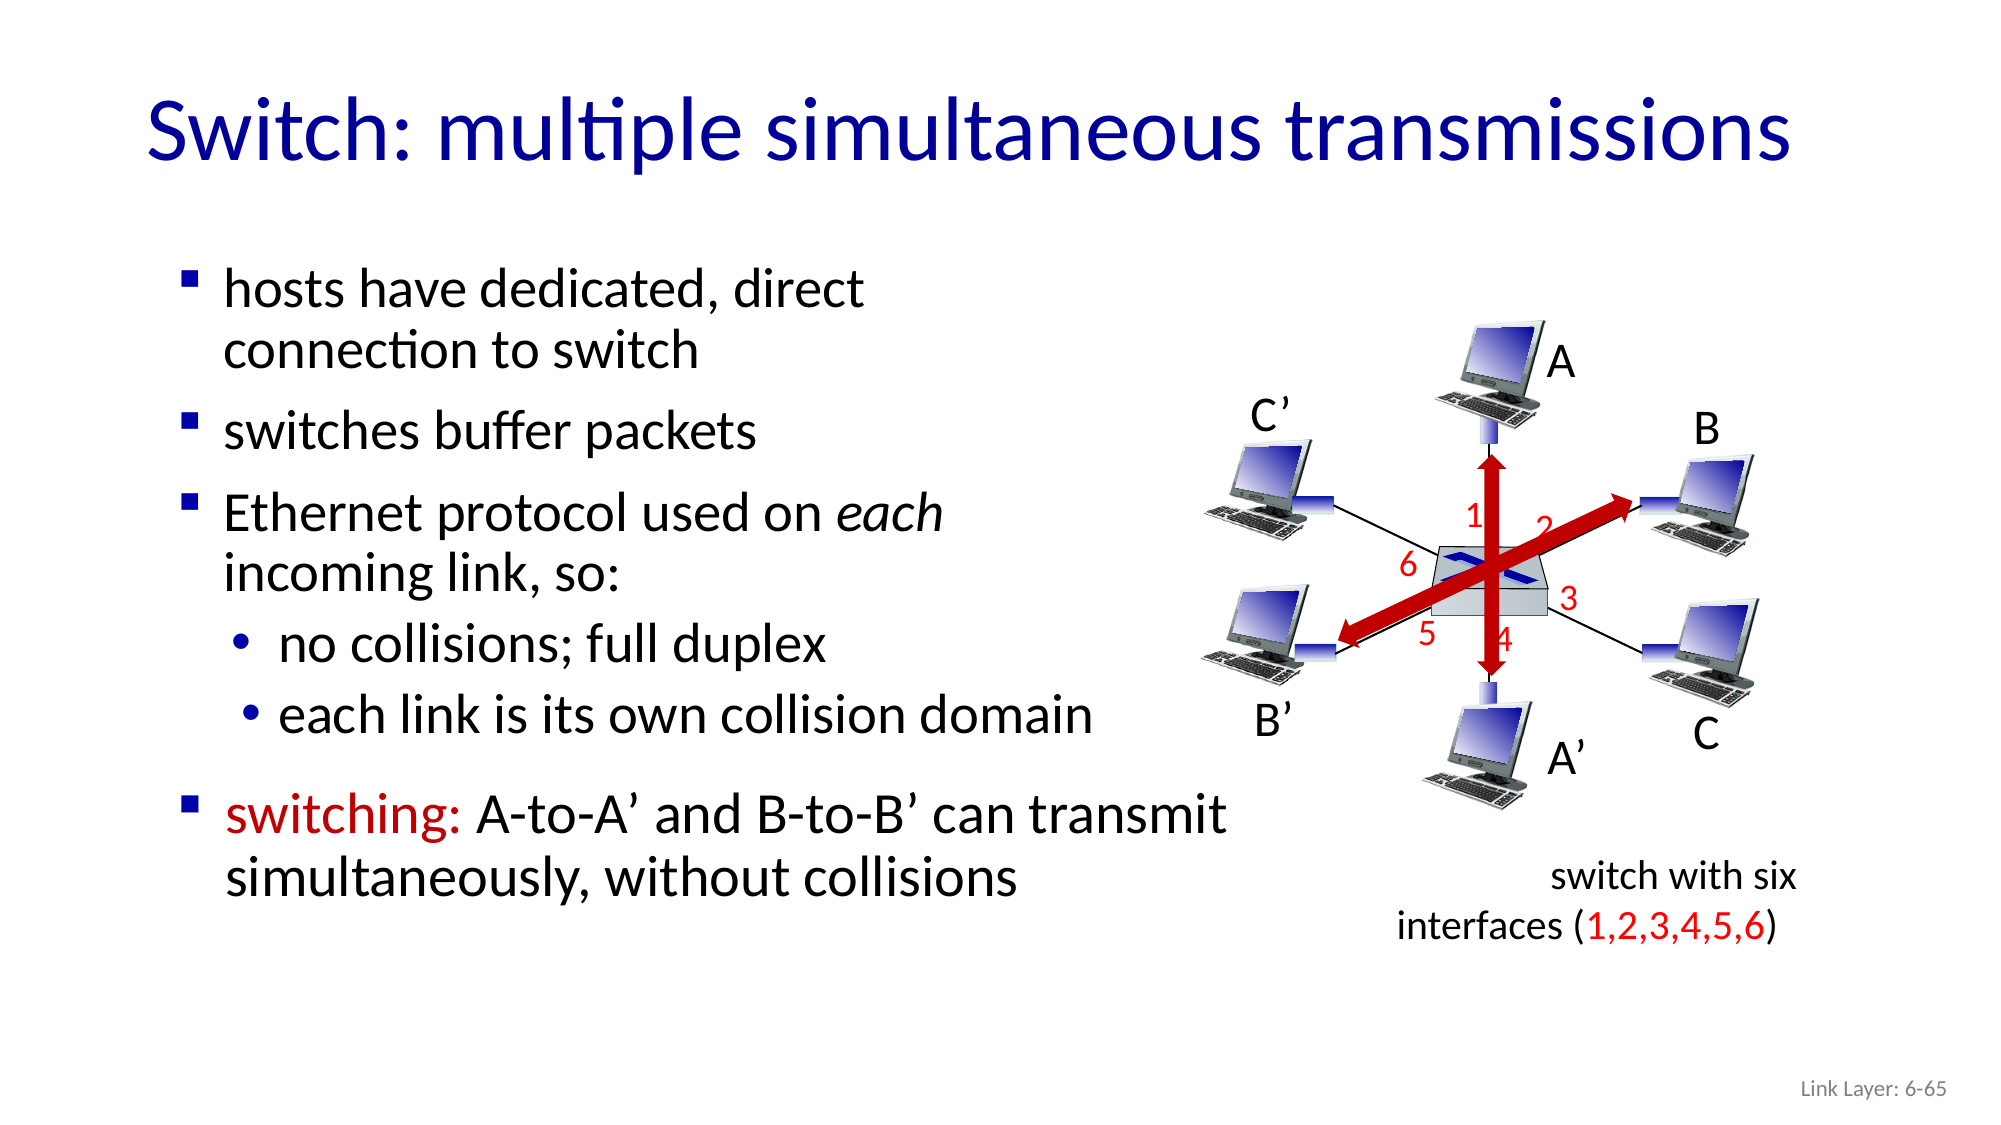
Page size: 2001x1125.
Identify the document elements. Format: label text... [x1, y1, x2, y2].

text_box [1174, 315, 1812, 957]
slide_number Link Layer: 6-65 [1512, 1056, 1963, 1117]
text_box switching: A-to-A’ and B-to-B’ can transmit simultaneously, without collisions [152, 776, 1256, 1021]
text_box hosts have dedicated, direct connection to switch switches buffer packets Ethernet protocol used on each incoming link, so: no collisions; full duplex each link is its own collision domain [152, 251, 1112, 776]
title Switch: multiple simultaneous transmissions [131, 57, 1857, 205]
